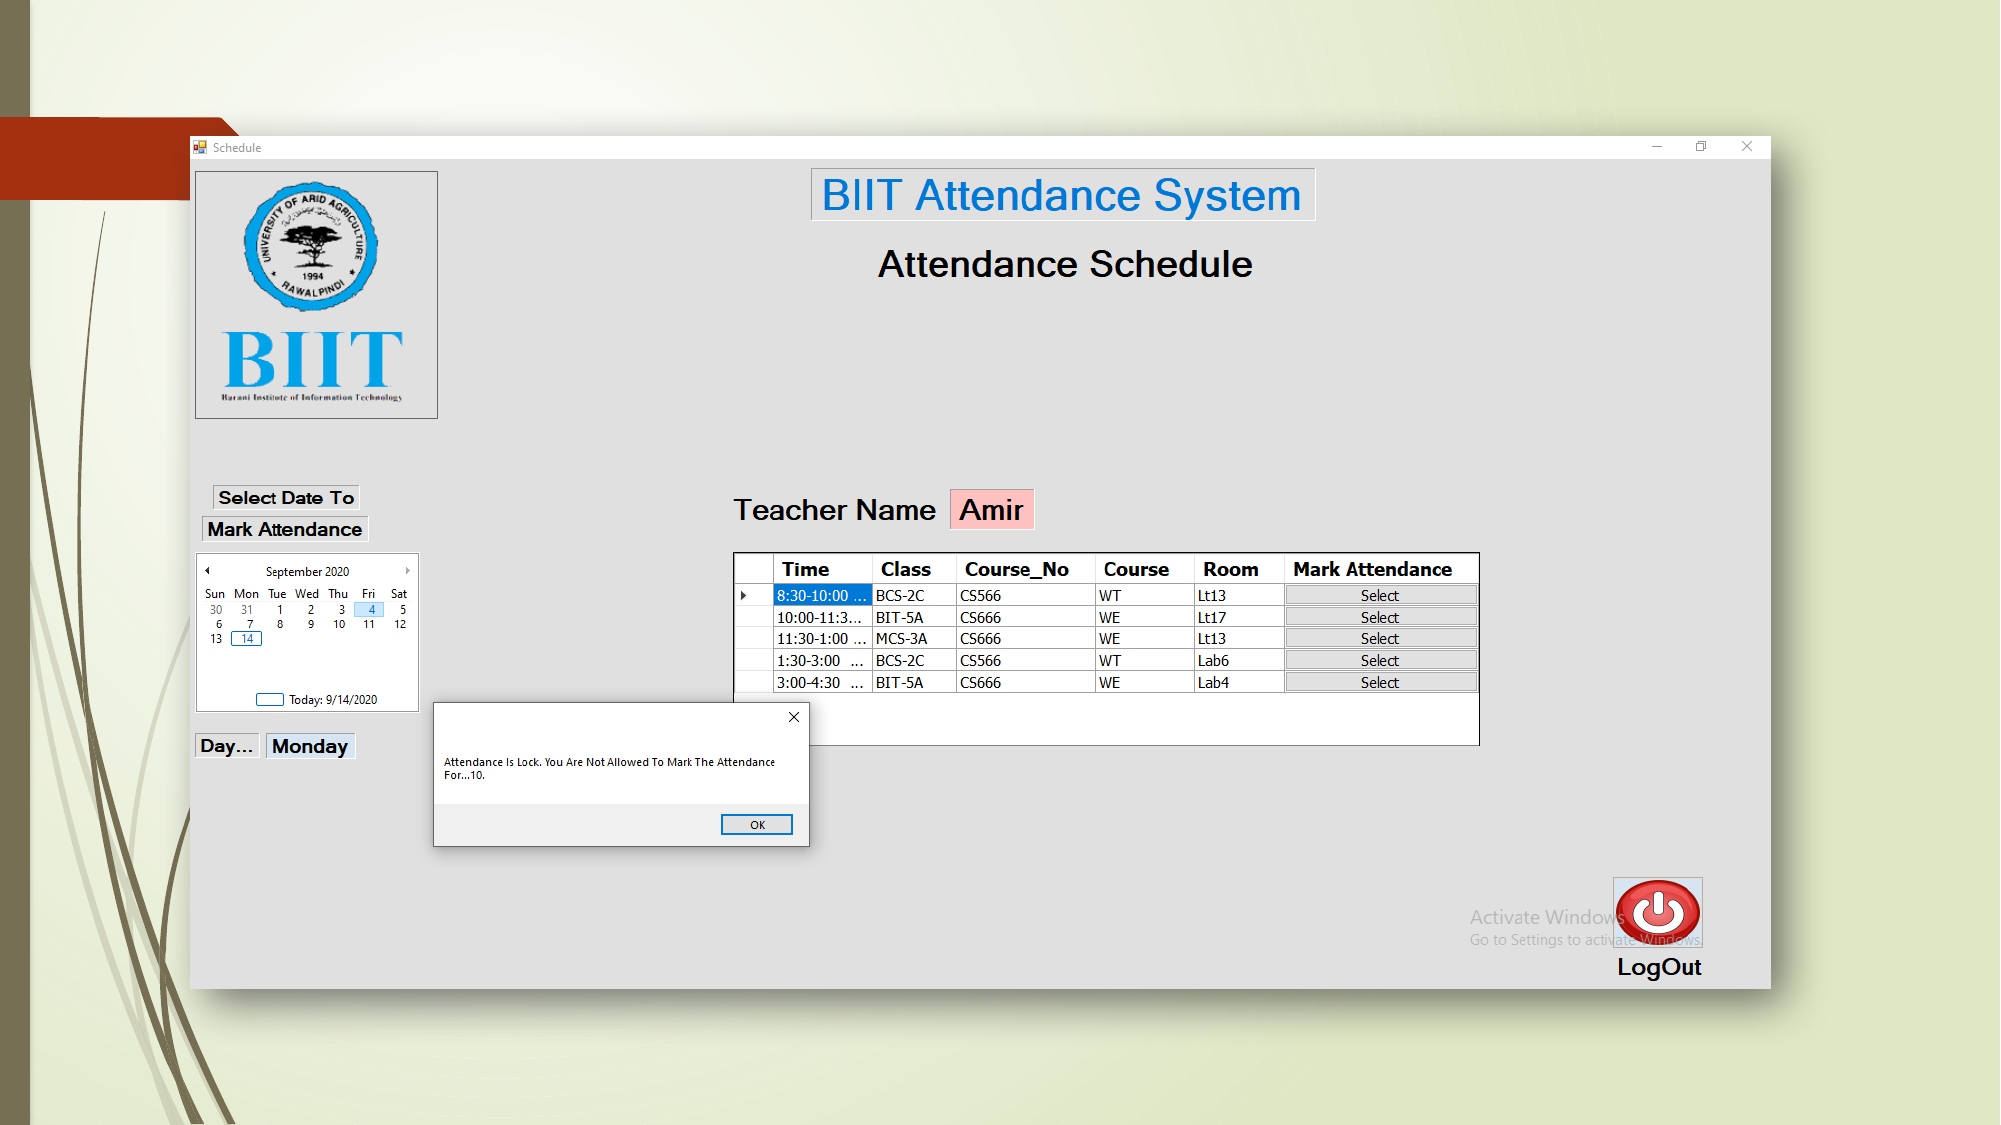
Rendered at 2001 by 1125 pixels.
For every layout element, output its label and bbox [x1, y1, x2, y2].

picture [189, 136, 1771, 989]
